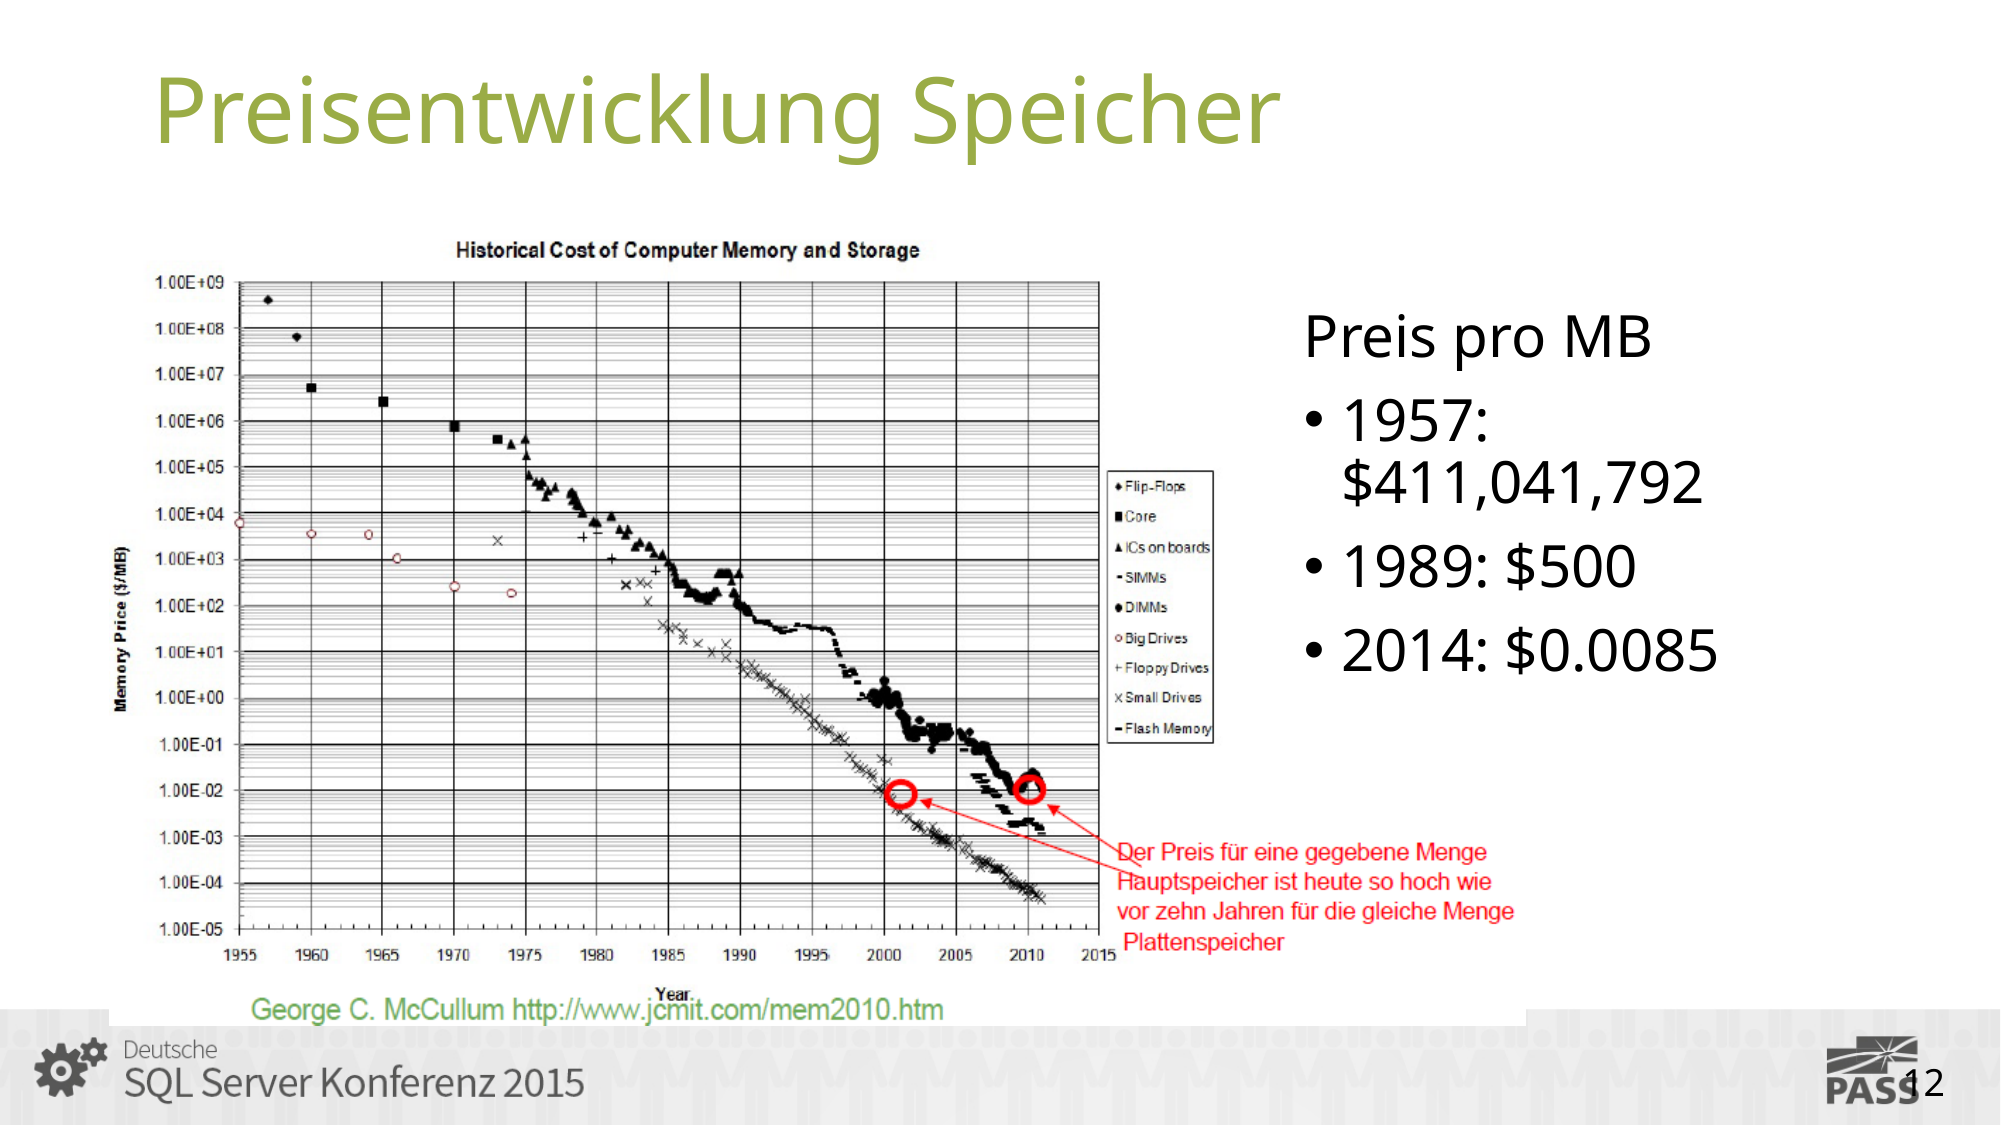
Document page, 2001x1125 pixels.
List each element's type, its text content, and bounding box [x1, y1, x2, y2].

title Preisentwicklung Speicher [137, 1, 1863, 219]
list Preis pro MB 1957: $411,041,792 1989: $500 2014: $0.0085 [1527, 299, 1863, 954]
picture [0, 0, 2001, 1125]
slide_number 12 [1887, 1051, 2000, 1111]
